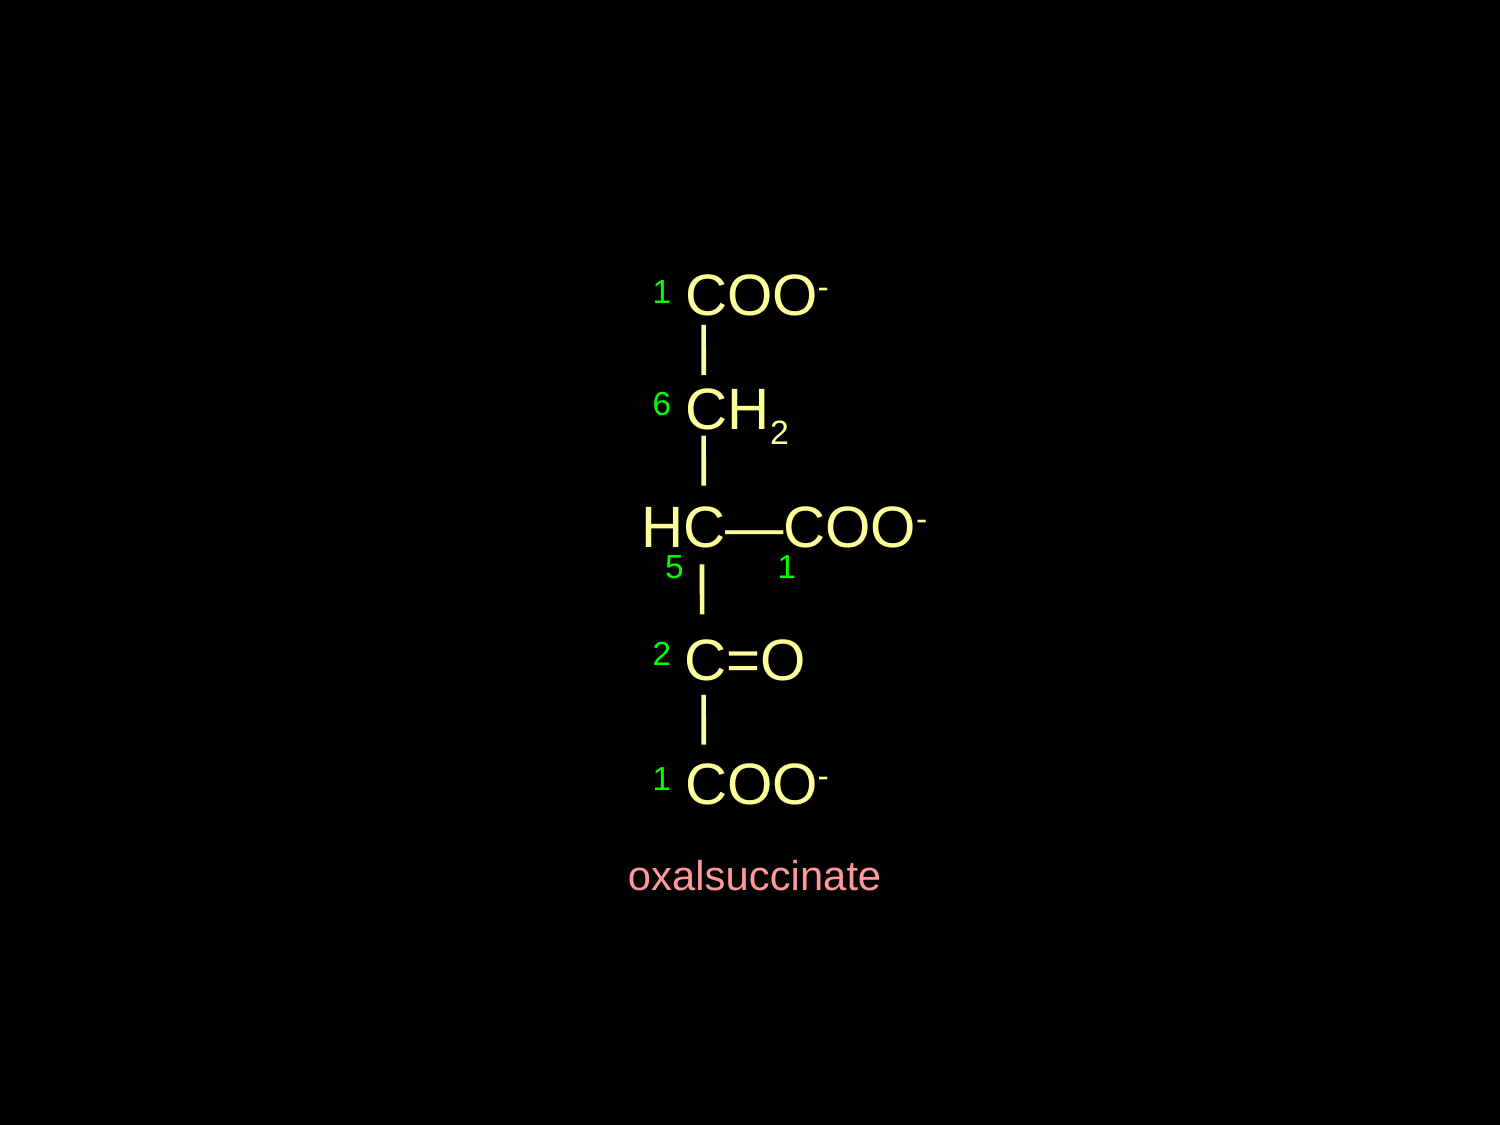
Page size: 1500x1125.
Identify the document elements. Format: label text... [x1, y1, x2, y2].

text_box C=O [669, 614, 821, 700]
text_box COO- [670, 739, 844, 824]
text_box COO- [670, 249, 844, 335]
text_box 1 [637, 749, 686, 805]
text_box HC—COO- [626, 482, 943, 567]
text_box 5 [650, 537, 699, 593]
text_box CH2 [671, 364, 804, 459]
text_box 1 [637, 262, 686, 318]
text_box 2 [637, 624, 686, 680]
text_box 1 [762, 537, 811, 593]
text_box oxalsuccinate [613, 841, 897, 906]
text_box 6 [637, 374, 686, 430]
